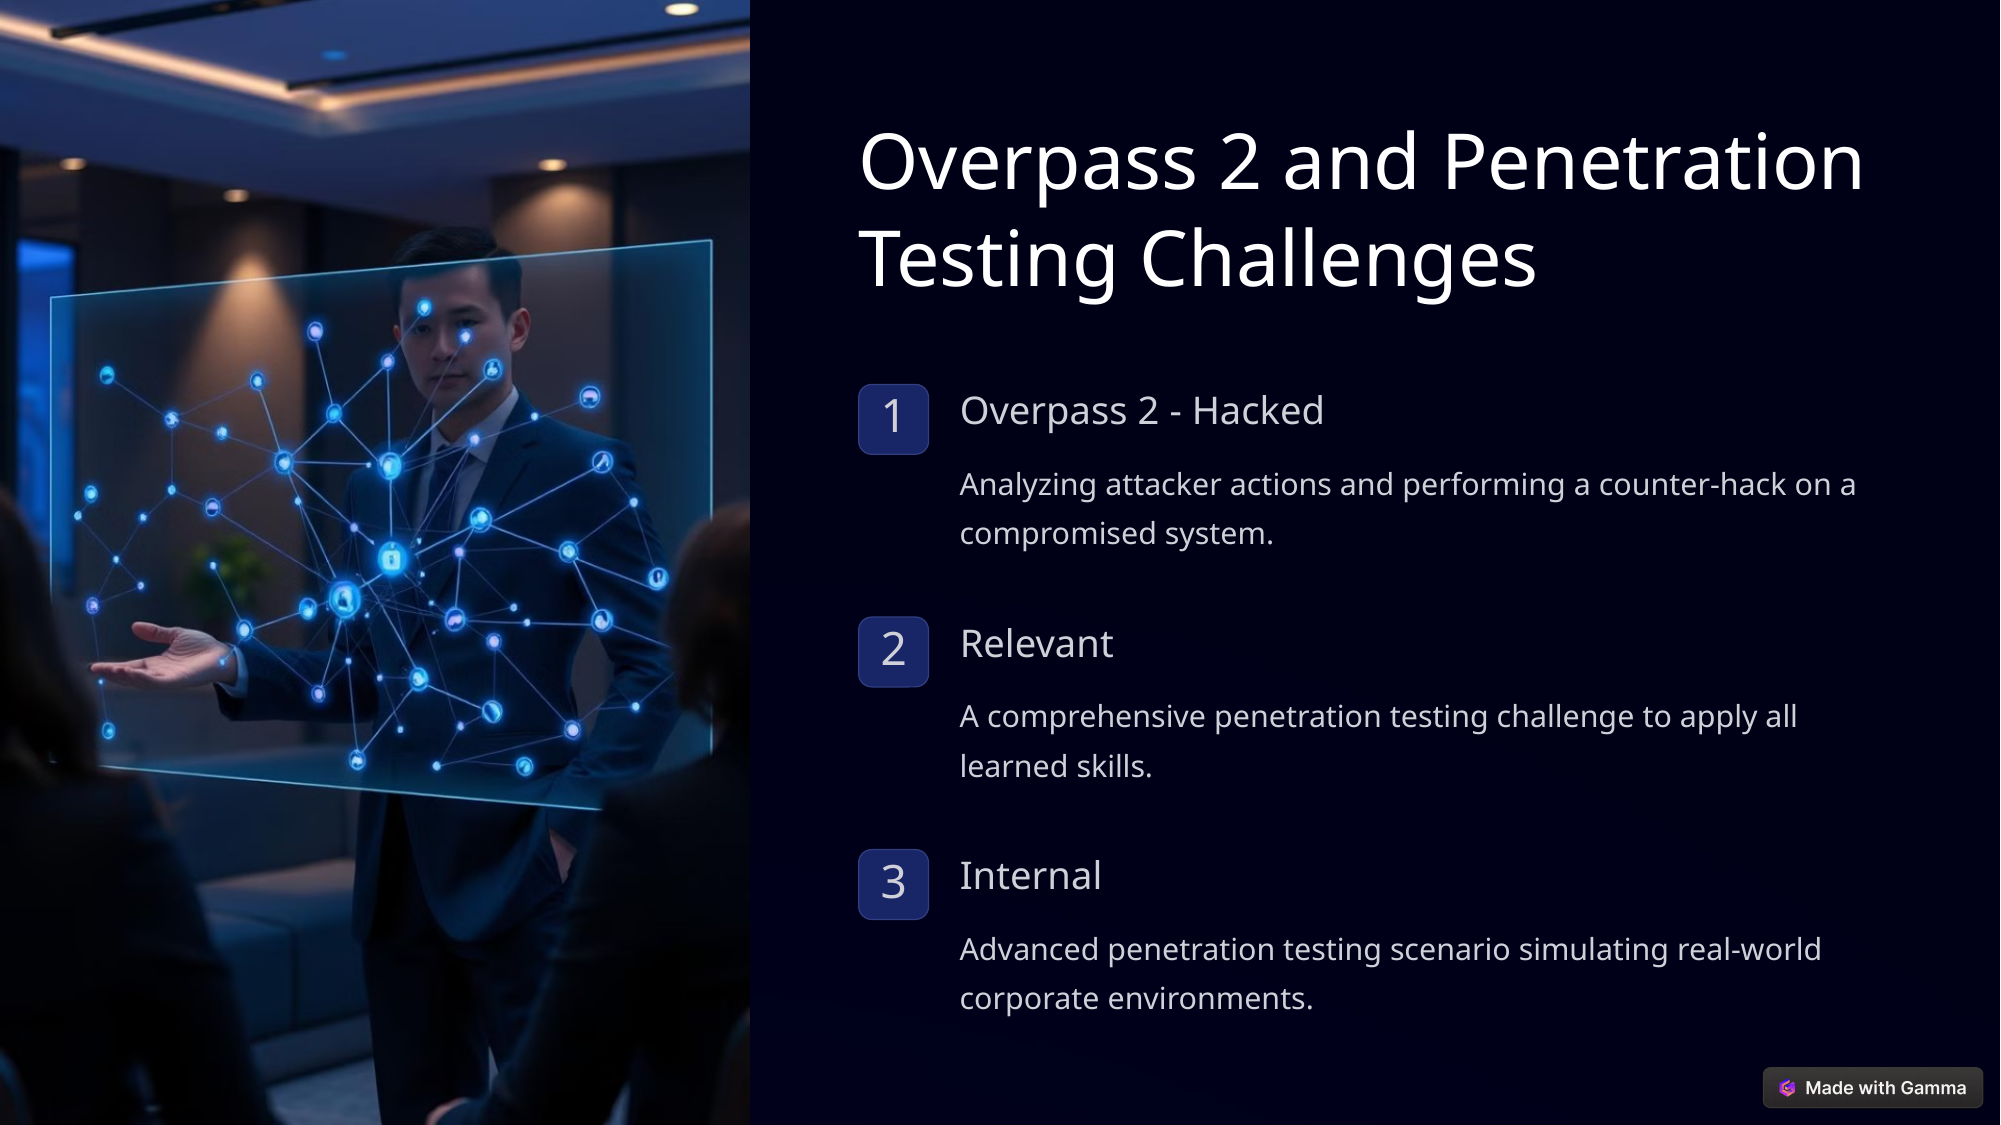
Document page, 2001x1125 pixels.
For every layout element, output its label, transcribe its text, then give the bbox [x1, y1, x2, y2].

text_box Overpass 2 - Hacked [959, 384, 1349, 433]
picture [0, 0, 751, 1125]
text_box [858, 384, 929, 455]
text_box [858, 617, 929, 687]
text_box Advanced penetration testing scenario simulating real-world corporate environments. [959, 916, 1892, 1017]
text_box Analyzing attacker actions and performing a counter-hack on a compromised system. [959, 451, 1892, 551]
text_box 1 [880, 396, 907, 443]
picture [1755, 1059, 1991, 1116]
text_box Overpass 2 and Penetration Testing Challenges [858, 108, 1892, 303]
text_box Relevant [959, 617, 1349, 666]
text_box 3 [880, 861, 907, 908]
text_box 2 [880, 628, 907, 676]
text_box A comprehensive penetration testing challenge to apply all learned skills. [959, 684, 1892, 784]
text_box [858, 849, 929, 920]
text_box Internal [959, 849, 1349, 899]
